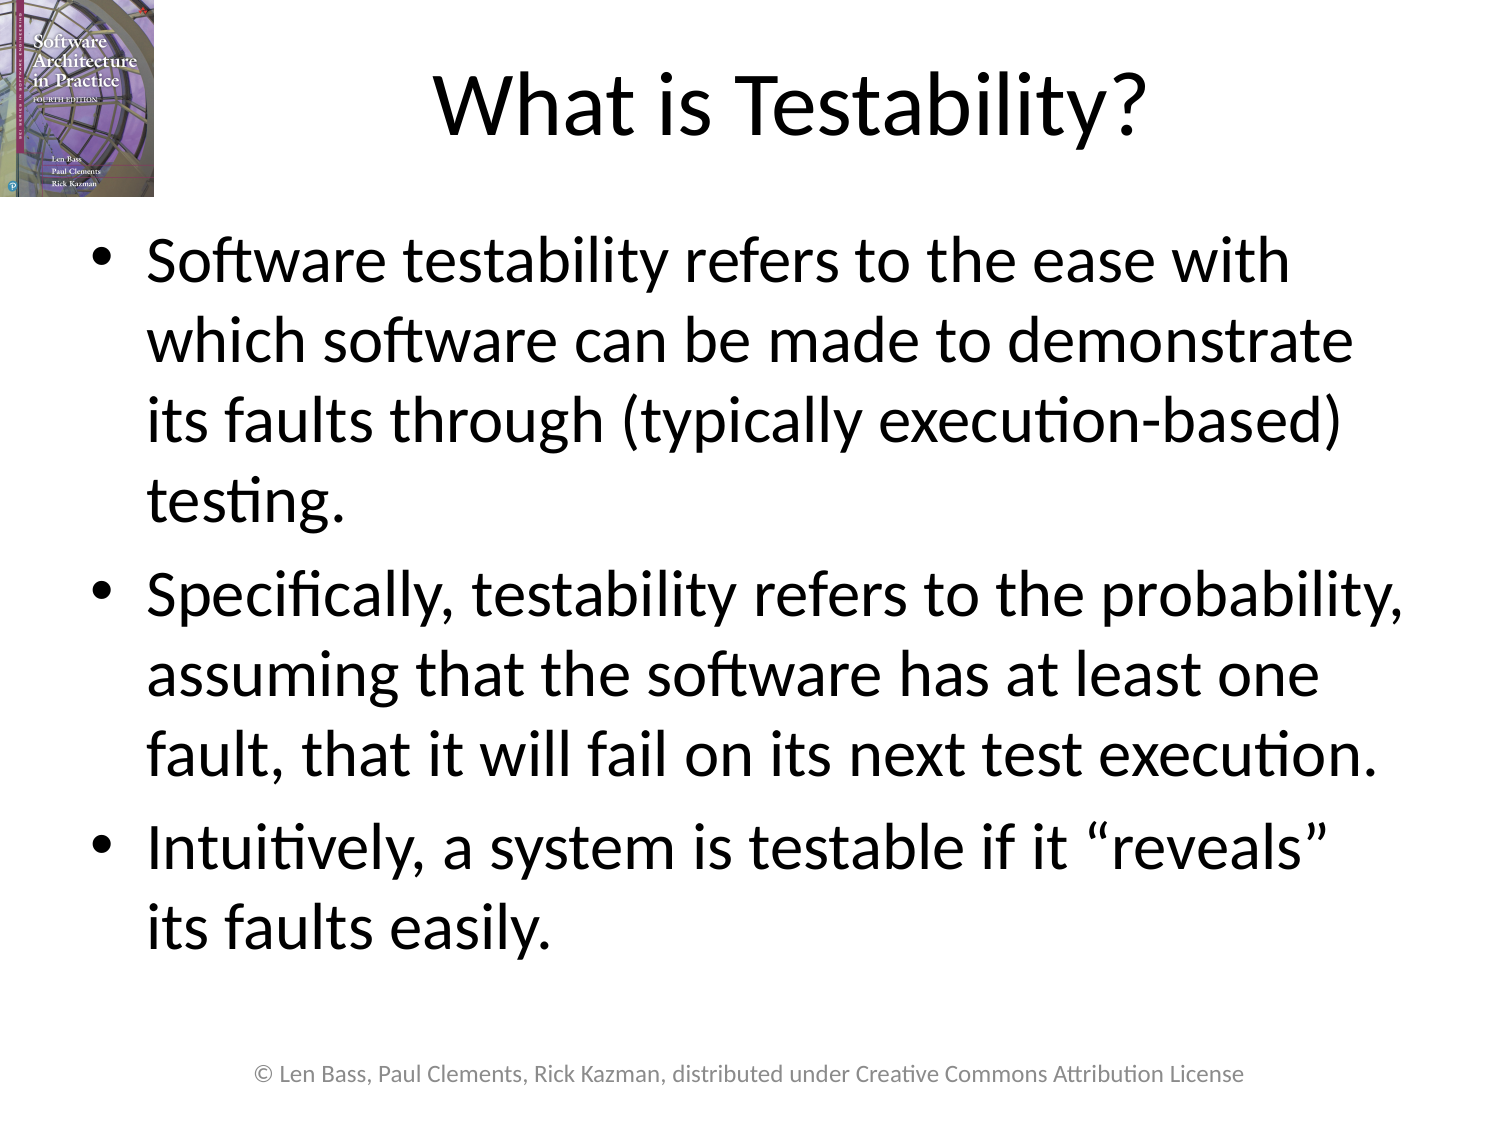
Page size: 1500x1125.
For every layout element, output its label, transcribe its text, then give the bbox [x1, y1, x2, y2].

picture [0, 0, 154, 197]
footer © Len Bass, Paul Clements, Rick Kazman, distributed under Creative Commons Attribution License [230, 1042, 1270, 1103]
title What is Testability? [159, 45, 1425, 173]
list Software testability refers to the ease with which software can be made to demonstrate its faults through (typically execution-based) testing. Specifically, testability refers to the probability, assuming that the software has at least one fault, that it will fail on its next test execution. Intuitively, a system is testable if it “reveals” its faults easily. [75, 208, 1425, 1005]
